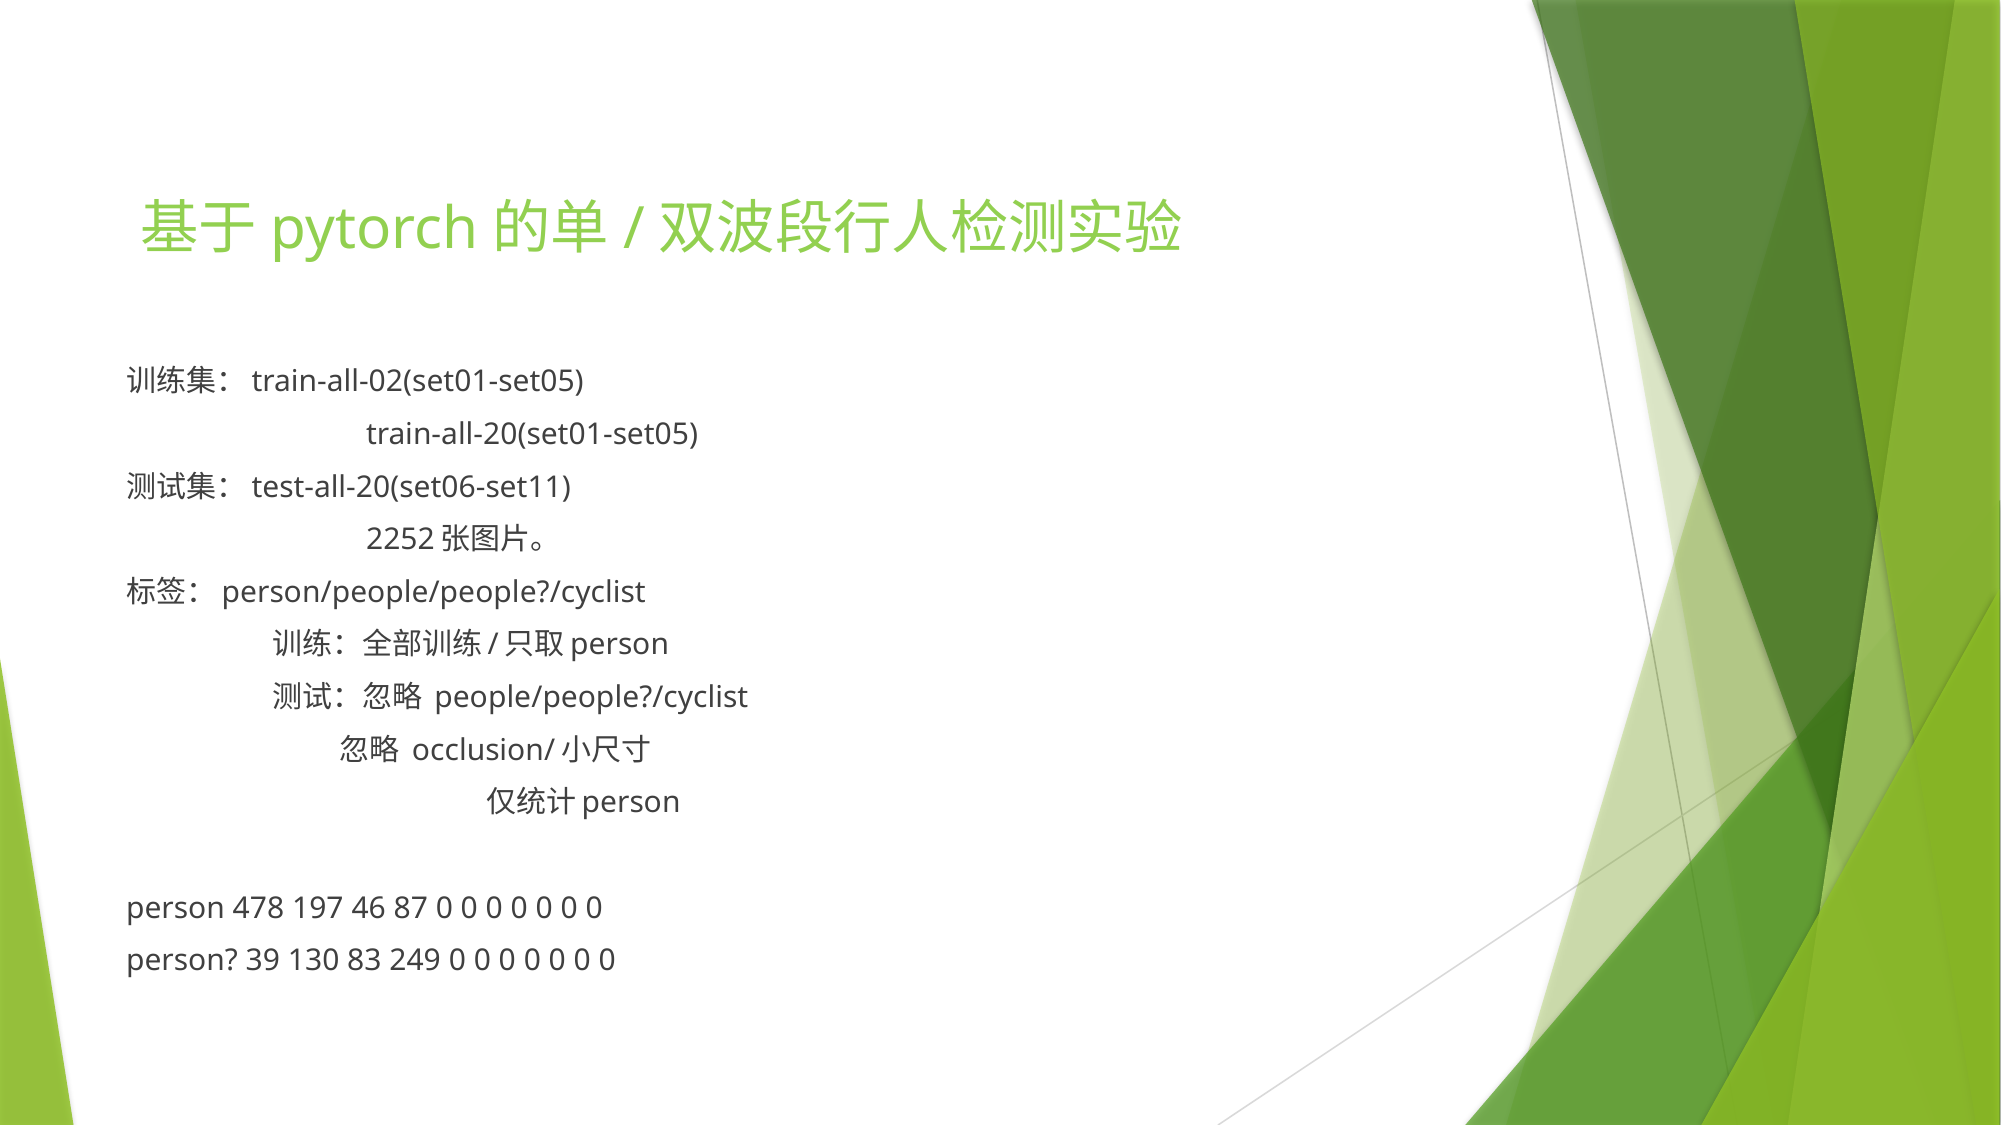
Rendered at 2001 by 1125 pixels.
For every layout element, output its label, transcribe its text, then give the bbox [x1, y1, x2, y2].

text_box 基于pytorch的单/双波段行人检测实验 [125, 183, 1198, 268]
list 训练集：train-all-02(set01-set05) train-all-20(set01-set05) 测试集：test-all-20(set06-set11) 2252张图片。 标签：person/people/people?/cyclist 训练：全部训练/只取person 测试：忽略 people/people?/cyclist 忽略 occlusion/小尺寸 仅统计person person 478 197 46 87 0 0 0 0 0 0 0 person? 39 130 83 249 0 0 0 0 0 0 0 [111, 354, 1522, 992]
